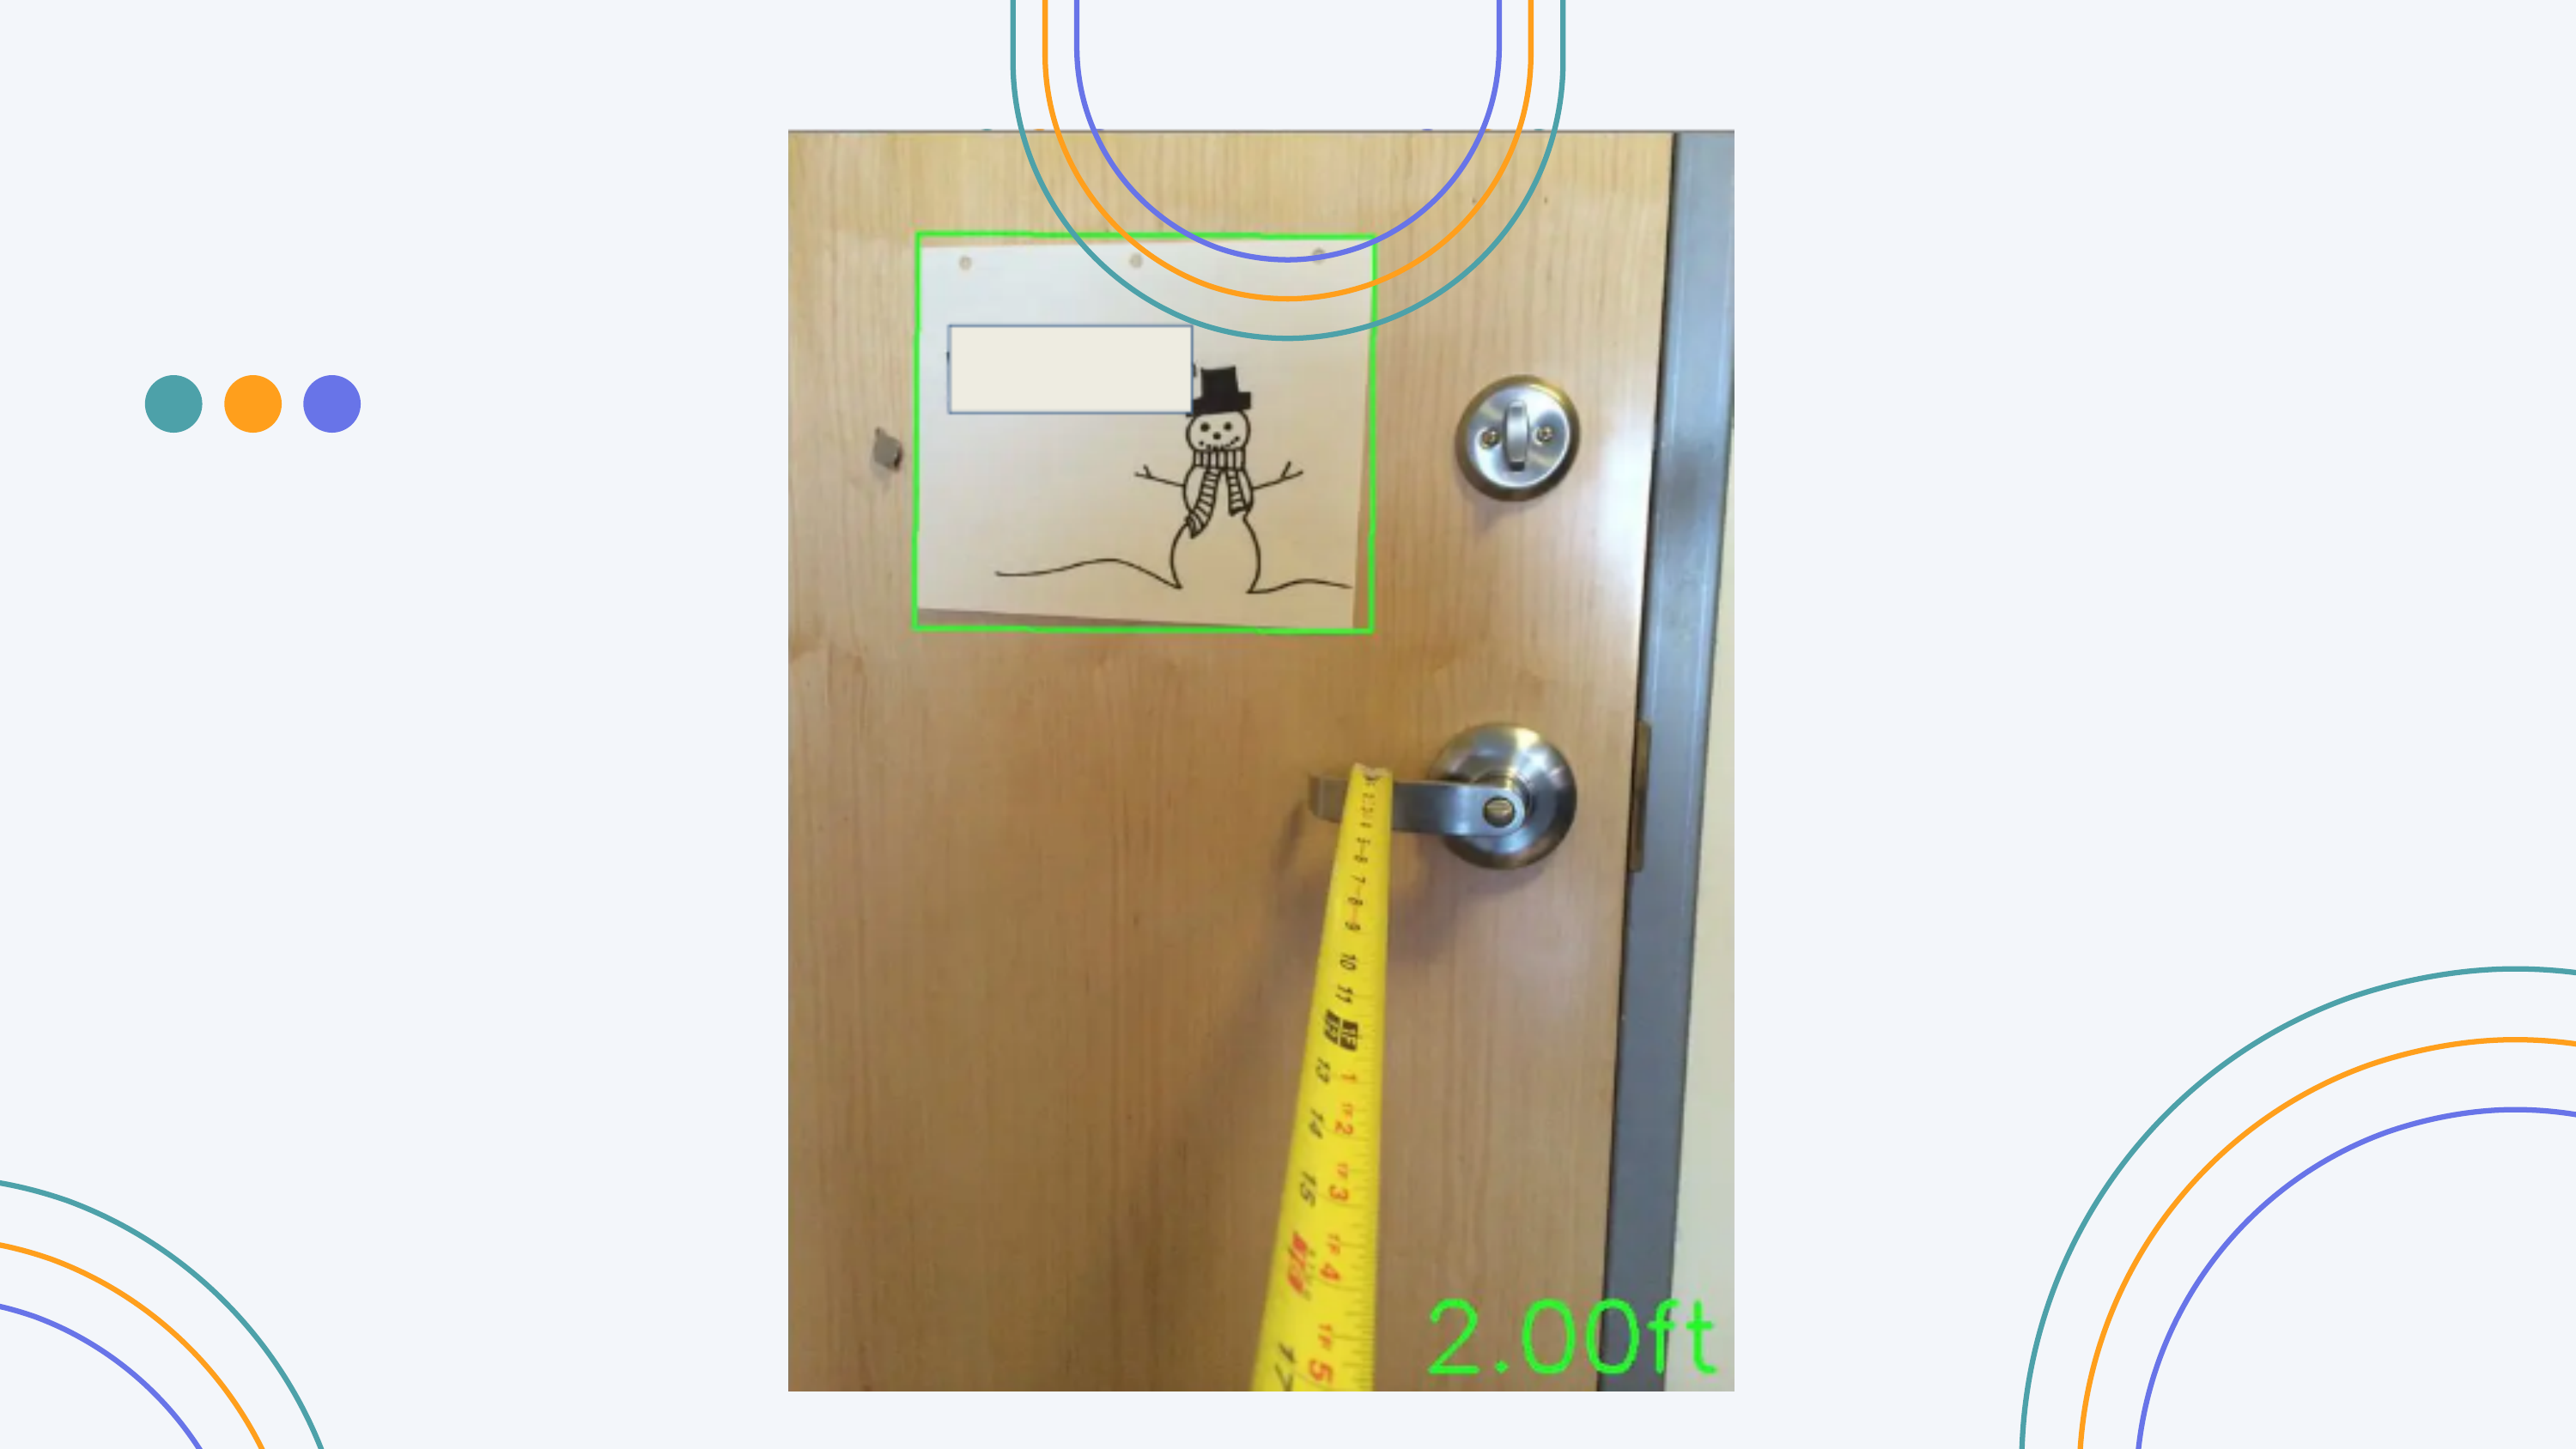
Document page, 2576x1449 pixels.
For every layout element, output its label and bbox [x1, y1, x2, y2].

text_box [0, 1176, 351, 1449]
text_box [1012, 0, 1564, 339]
text_box [303, 374, 361, 433]
text_box [144, 374, 203, 433]
text_box [224, 374, 283, 433]
picture [787, 129, 1735, 1391]
text_box [2021, 968, 2576, 1449]
